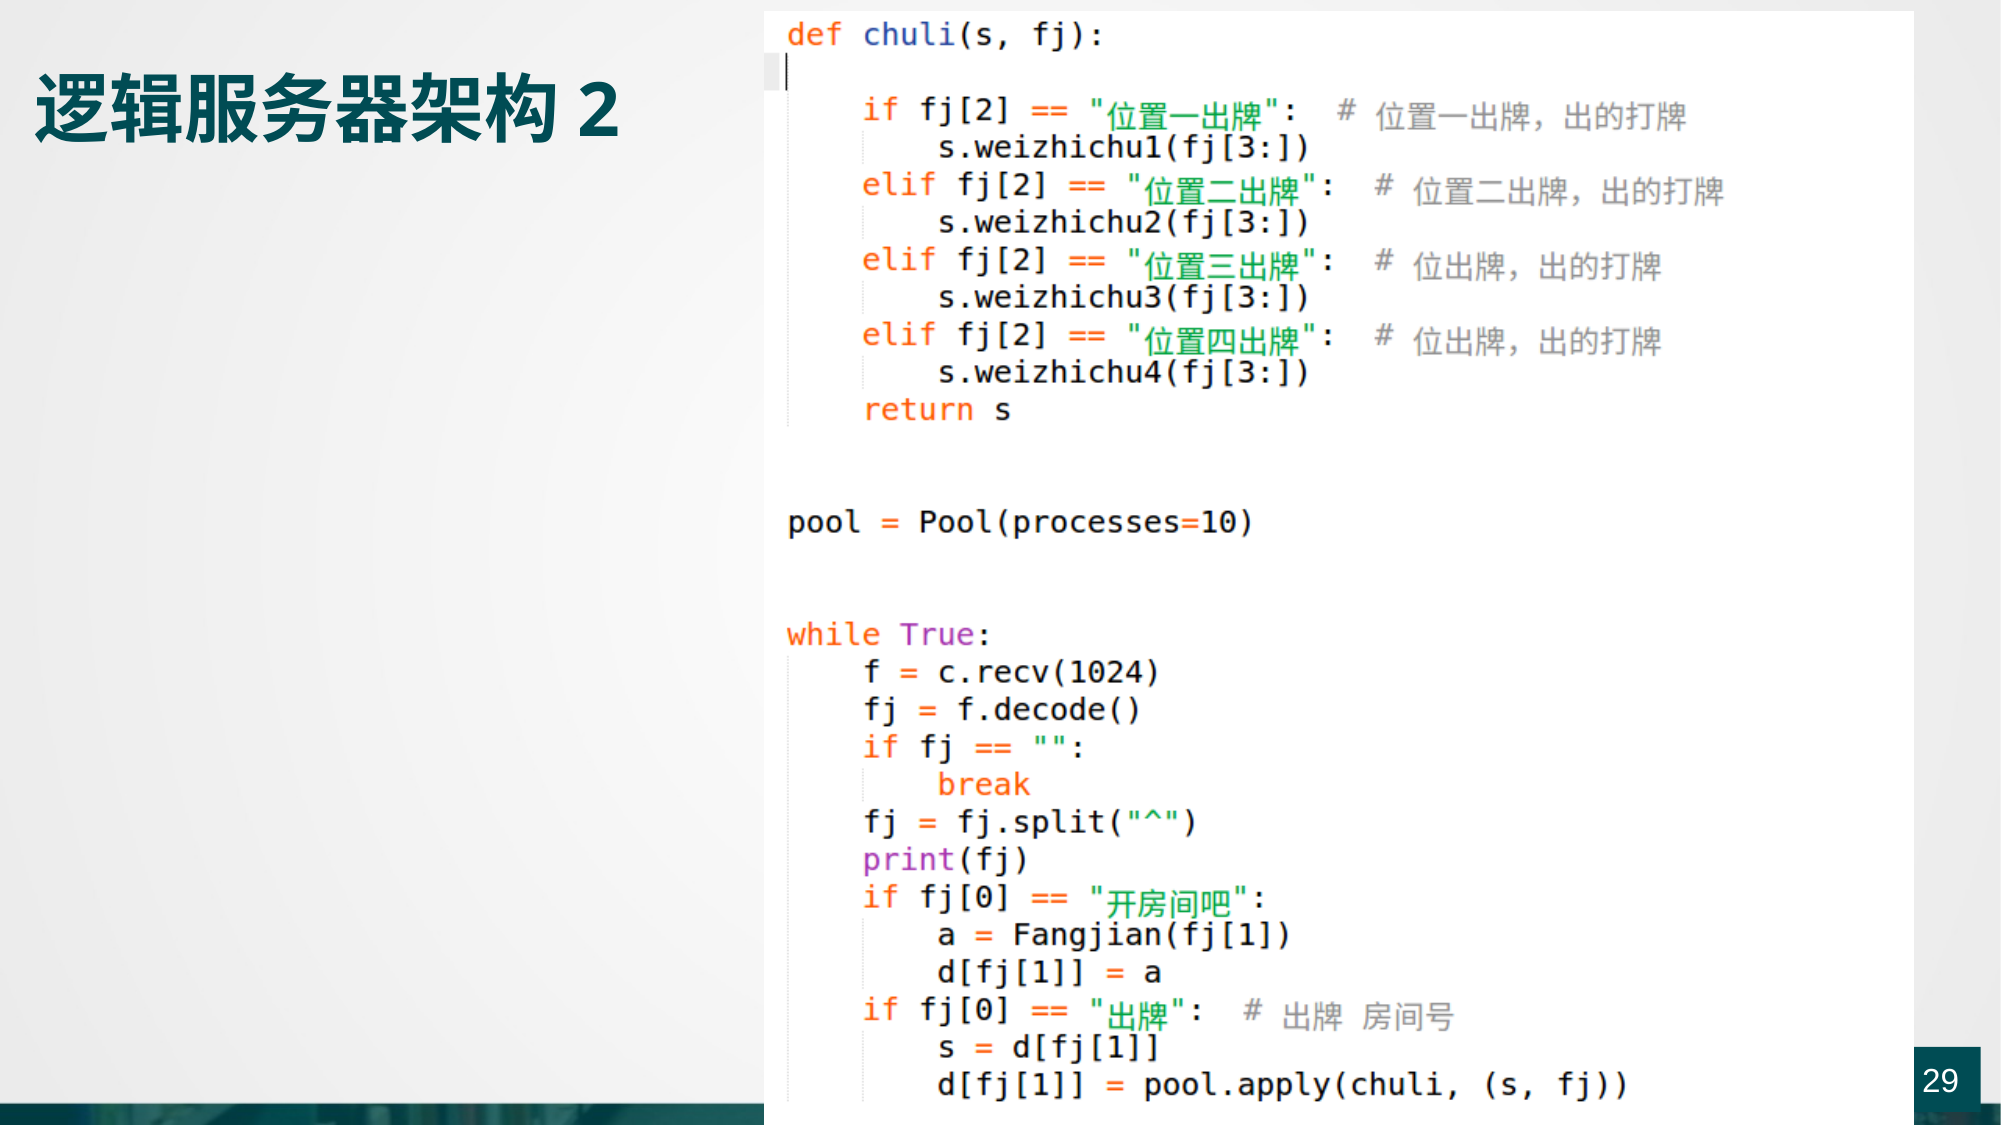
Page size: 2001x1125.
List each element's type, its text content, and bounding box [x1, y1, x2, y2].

picture [0, 0, 2001, 1125]
text_box 逻辑服务器架构2 [19, 54, 717, 160]
